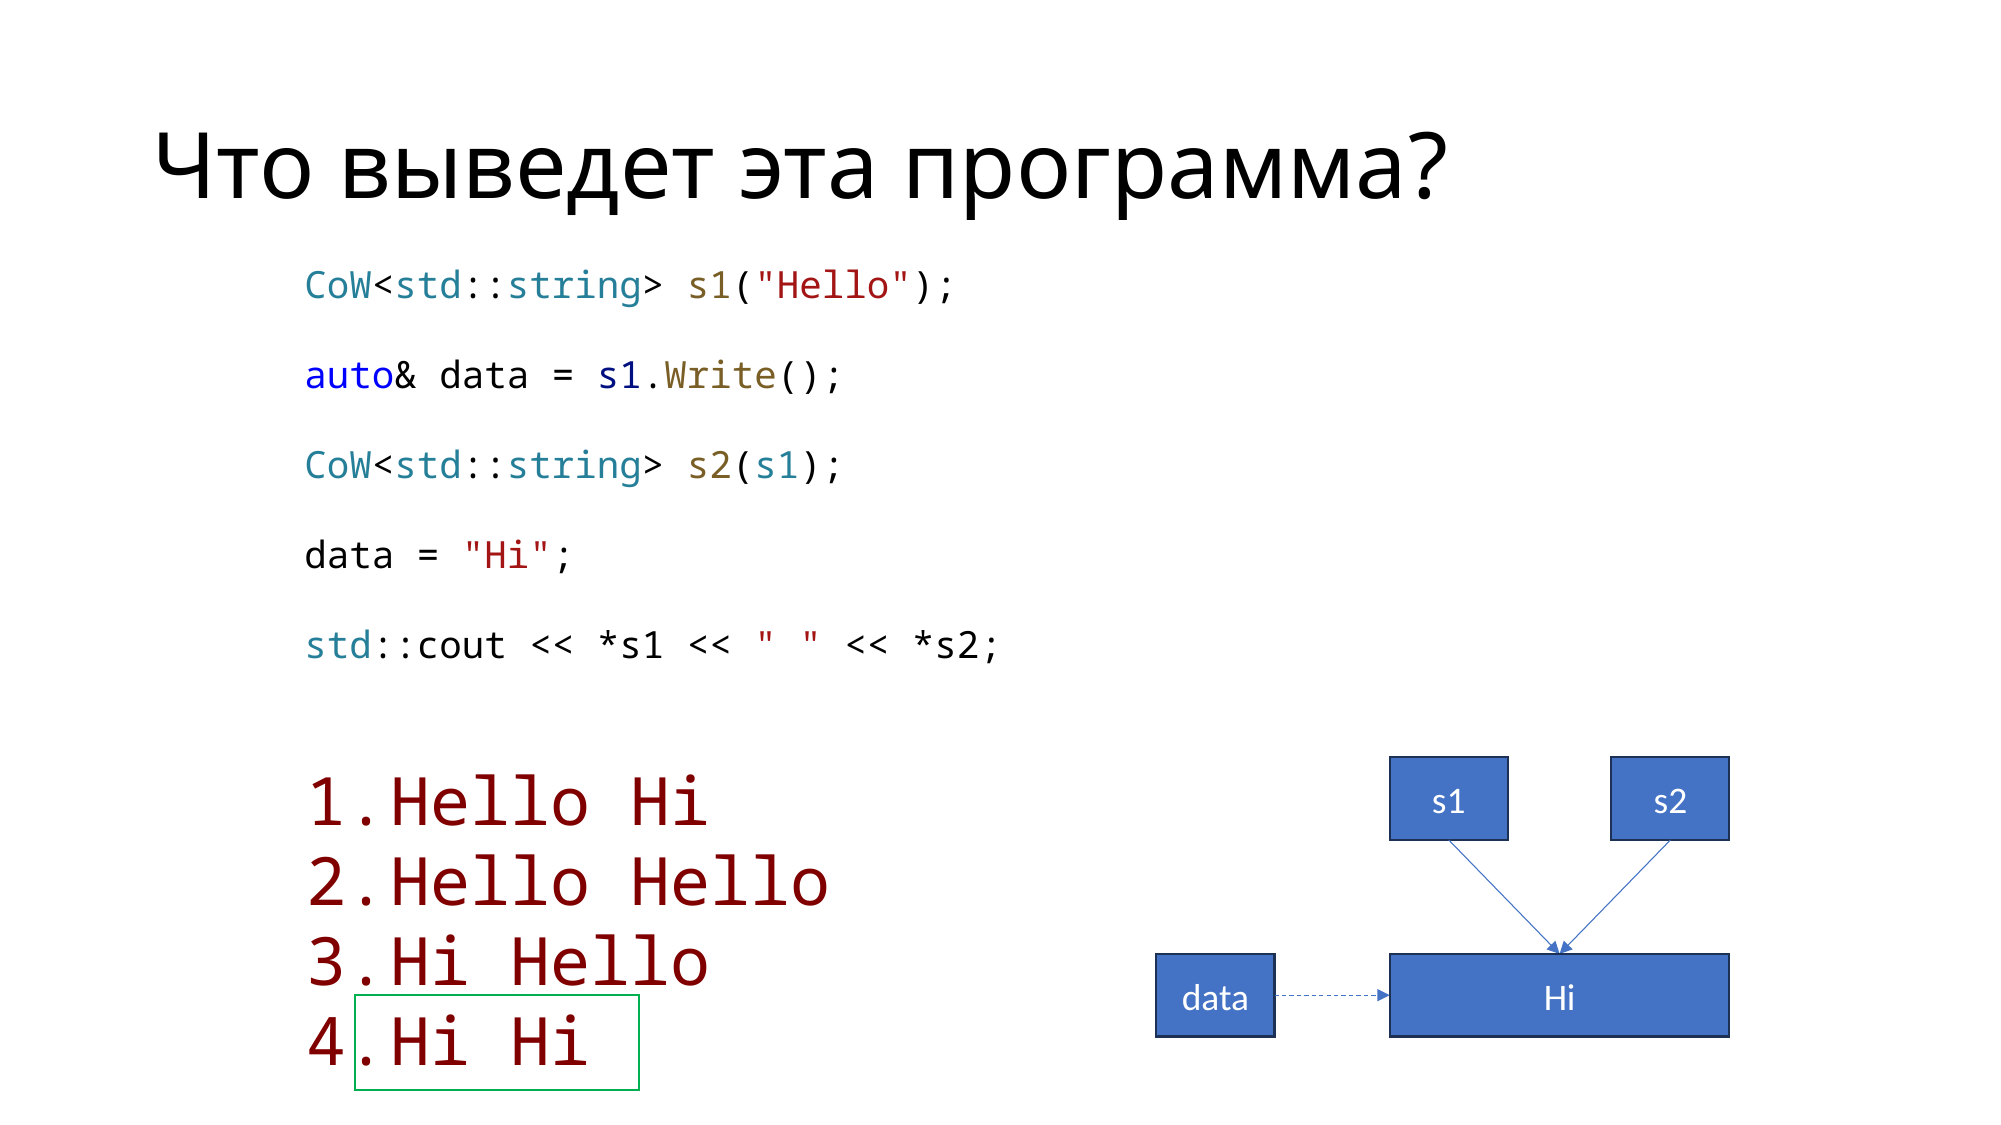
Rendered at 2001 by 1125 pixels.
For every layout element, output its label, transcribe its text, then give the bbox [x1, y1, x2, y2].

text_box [1156, 757, 1730, 1037]
title Что выведет эта программа? [137, 59, 1863, 278]
text_box CoW<std::string> s1("Hello"); auto& data = s1.Write(); CoW<std::string> s2(s1); data = "Hi"; std::cout << *s1 << " " << *s2; [289, 278, 1194, 674]
text_box [354, 994, 640, 1091]
text_box Hello Hi Hello Hello Hi Hello Hi Hi [291, 751, 1042, 1086]
